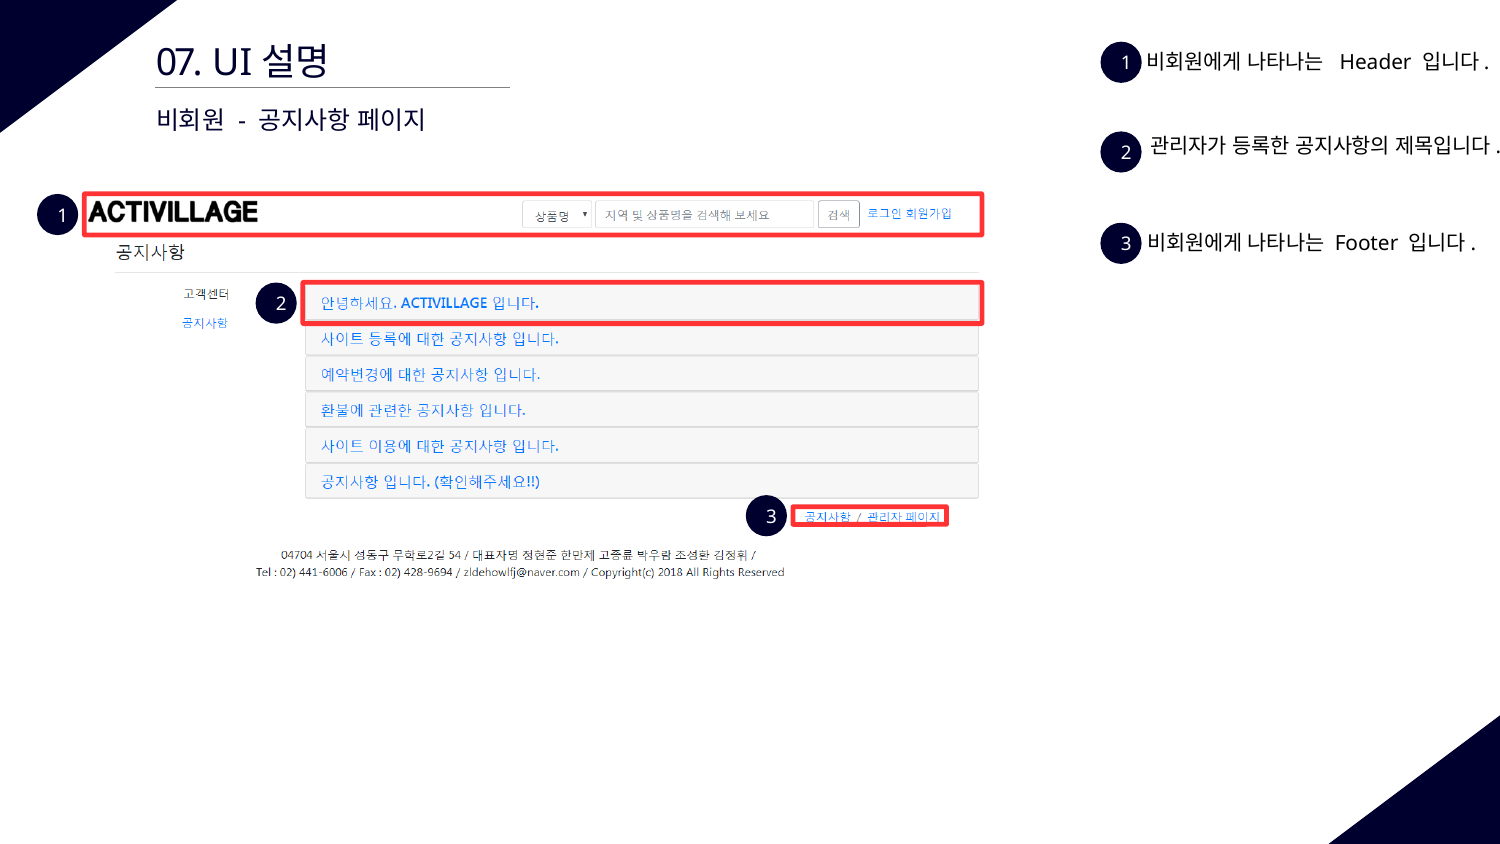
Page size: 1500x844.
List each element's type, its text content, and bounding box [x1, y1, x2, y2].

text_box 비회원에게 나타나는 Footer 입니다. [1132, 222, 1491, 263]
text_box 관리자가 등록한 공지사항의 제목입니다. [1135, 125, 1500, 190]
picture [23, 187, 1055, 698]
text_box 3 [1098, 220, 1144, 266]
text_box 비회원에게 나타나는 Header 입니다. [1132, 41, 1500, 82]
text_box 07. [141, 30, 218, 90]
text_box UI설명 [218, 30, 346, 87]
text_box 비회원 - 공지사항 페이지 [141, 97, 442, 142]
text_box 1 [1098, 39, 1144, 85]
text_box 2 [1098, 129, 1135, 175]
